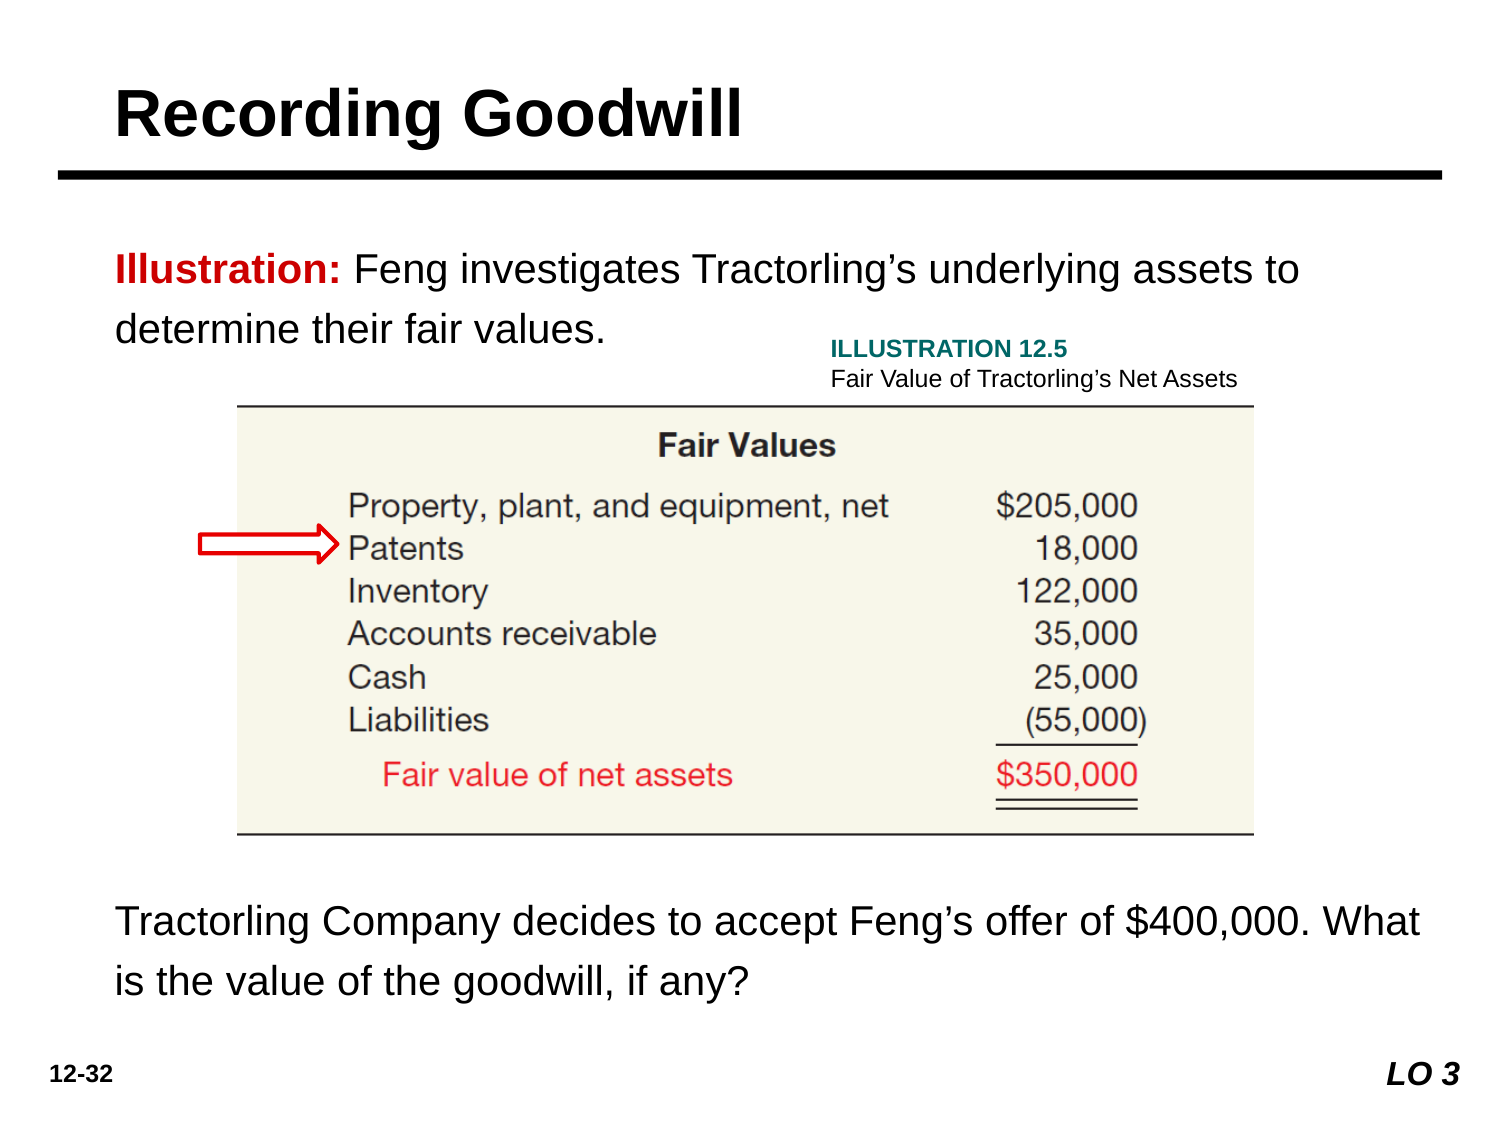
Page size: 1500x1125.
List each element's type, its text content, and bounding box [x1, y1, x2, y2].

text_box LO 3 [1324, 1044, 1475, 1100]
text_box [197, 532, 232, 556]
text_box Tractorling Company decides to accept Feng’s offer of $400,000. What is the value of the goodwill, if any? [99, 876, 1438, 1012]
picture [237, 402, 1254, 839]
text_box Recording Goodwill [99, 62, 1350, 155]
text_box Illustration: Feng investigates Tractorling’s underlying assets to determine their fair values. [99, 224, 1425, 360]
text_box ILLUSTRATION 12.5 Fair Value of Tractorling’s Net Assets [815, 324, 1275, 400]
